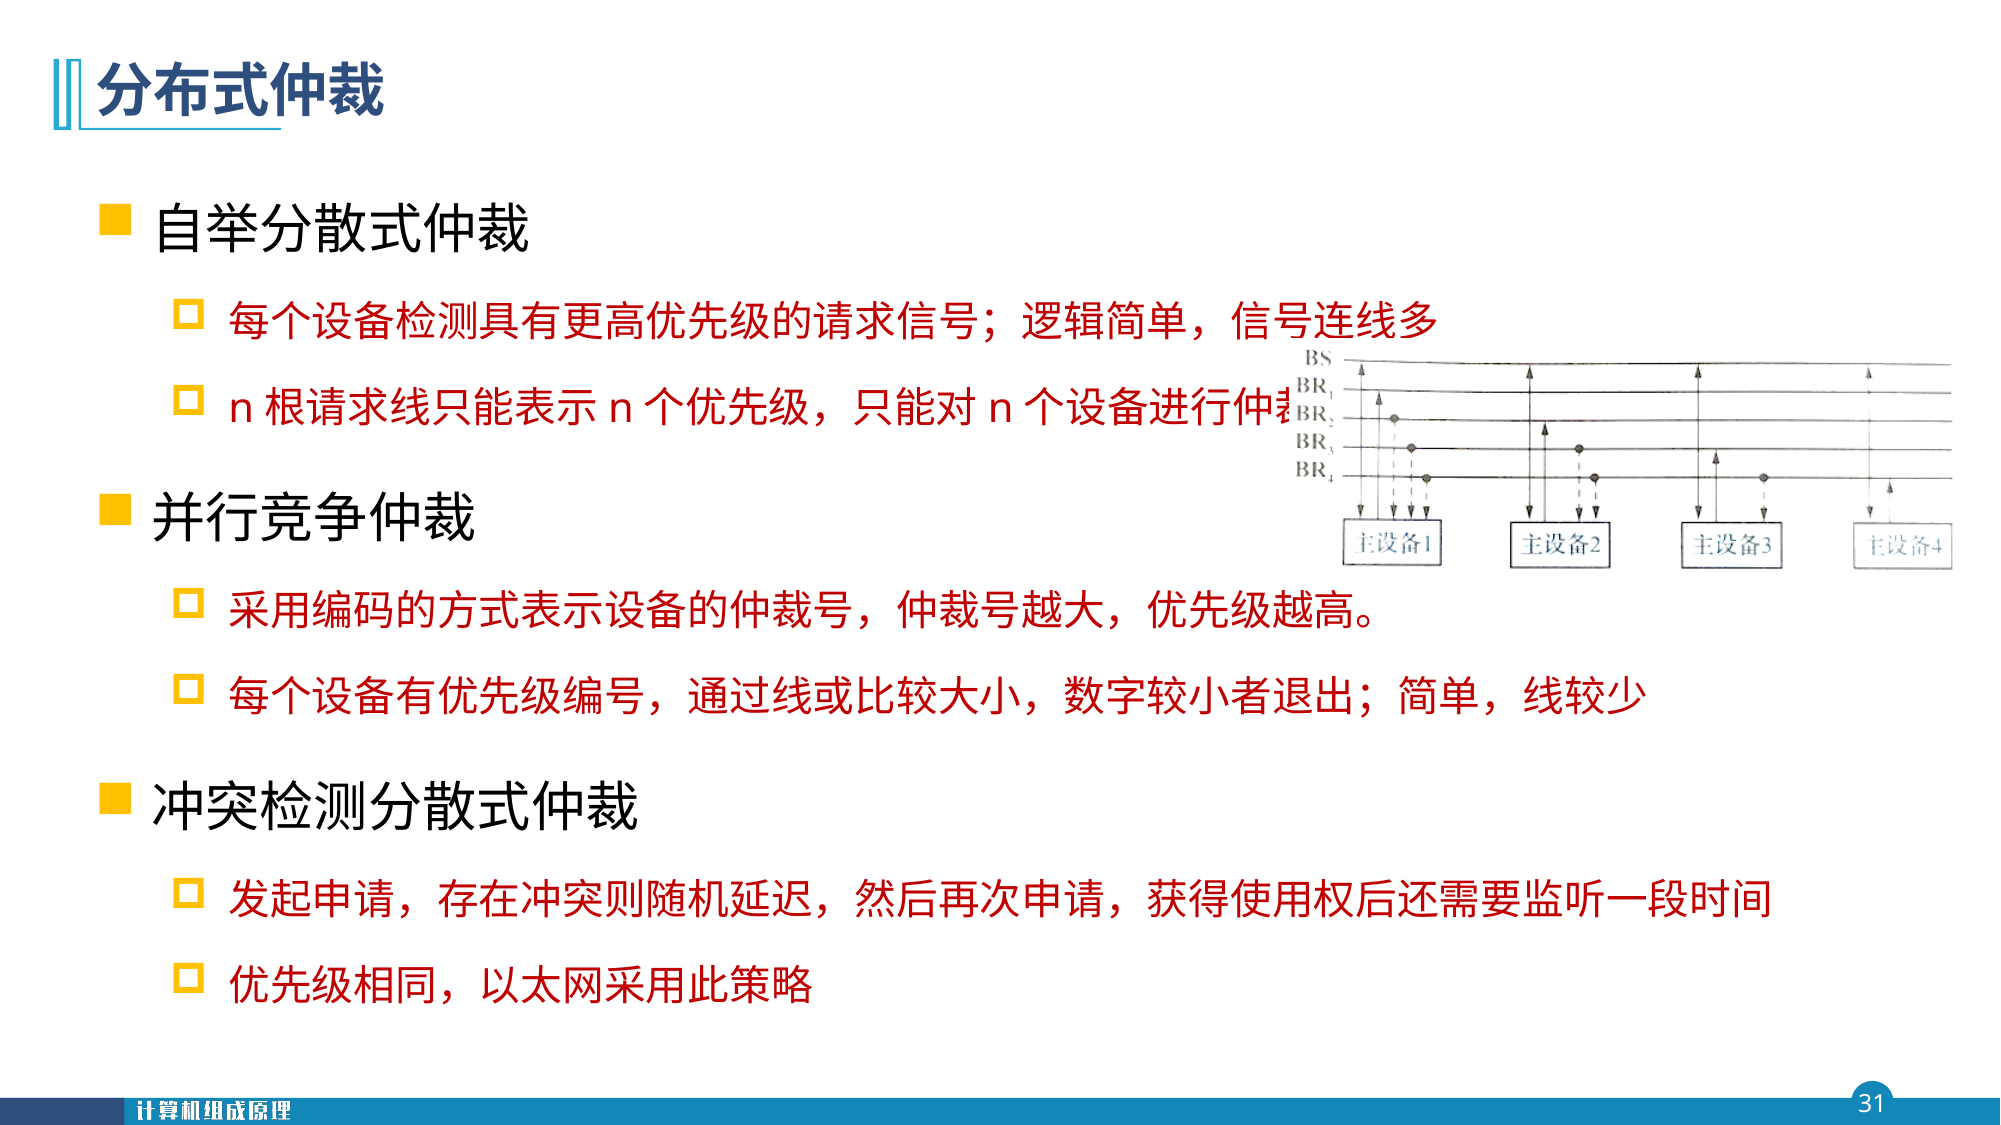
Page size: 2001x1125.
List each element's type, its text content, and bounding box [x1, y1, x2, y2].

title 分布式仲裁 [80, 42, 1805, 144]
list 自举分散式仲裁 每个设备检测具有更高优先级的请求信号；逻辑简单，信号连线多 n根请求线只能表示n个优先级，只能对n个设备进行仲裁。 并行竞争仲裁 采用编码的方式表示设备的仲裁号，仲裁号越大，优先级越高。 每个设备有优先级编号，通过线或比较大小，数字较小者退出；简单，线较少 冲突检测分散式仲裁 发起申请，存在冲突则随机延迟，然后再次申请，获得使用权后还需要监听一段时间 优先级相同，以太网采用此策略 [80, 154, 1805, 1080]
picture [1289, 338, 1962, 577]
